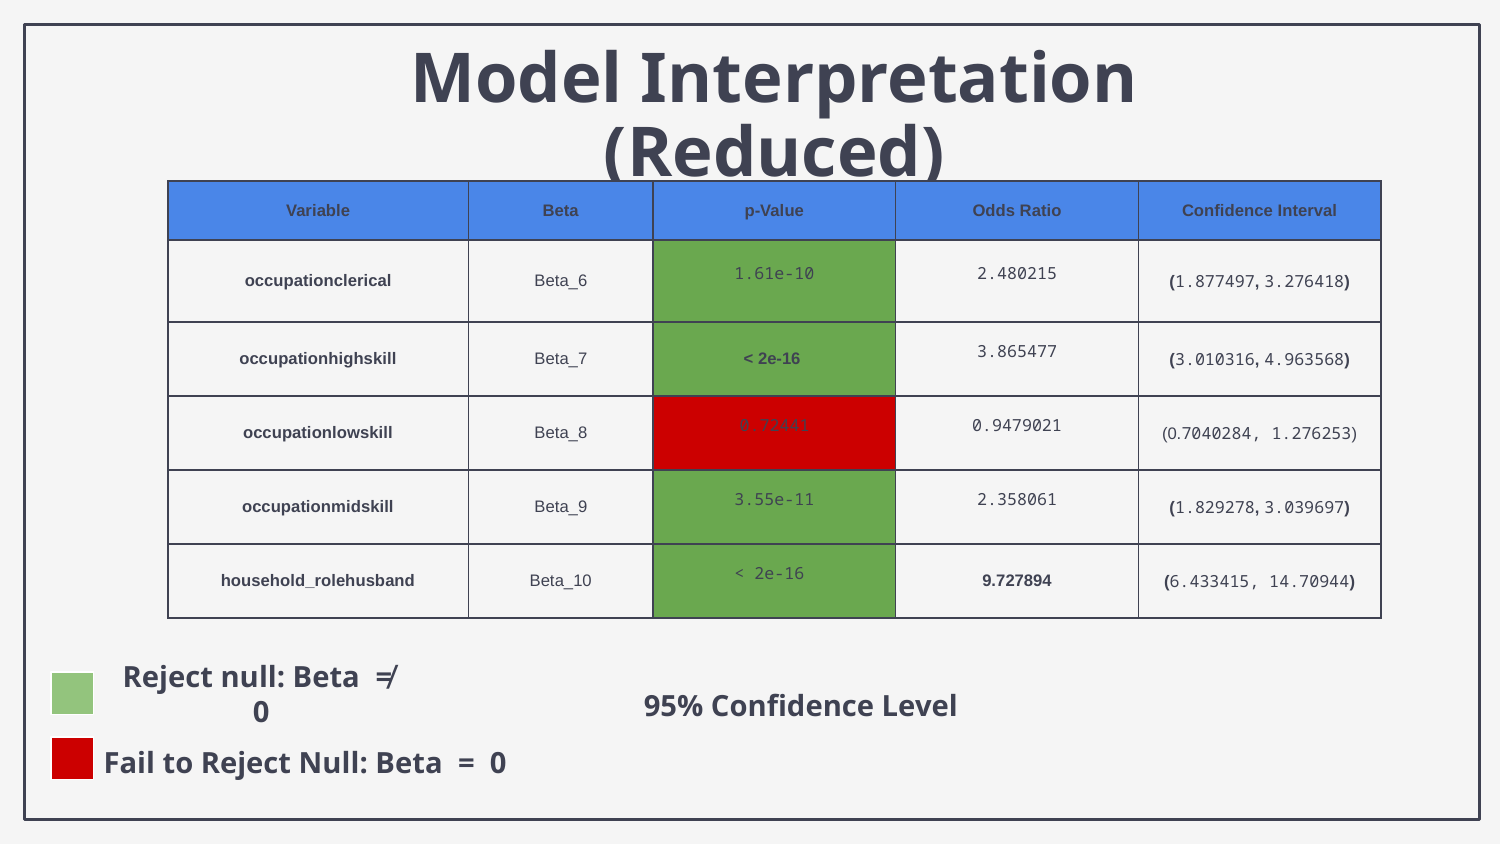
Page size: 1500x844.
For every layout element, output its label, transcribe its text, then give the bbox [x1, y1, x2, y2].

table_cell Beta_7 [469, 323, 652, 395]
table_cell 3.55e-11 [654, 471, 895, 543]
table_cell Beta_8 [469, 397, 652, 469]
text_box [51, 672, 94, 715]
table_cell occupationhighskill [169, 323, 468, 395]
table_cell occupationclerical [169, 241, 468, 321]
text_box [51, 737, 94, 780]
table_cell 3.865477 [896, 323, 1138, 395]
text_box 95% Confidence Level [628, 672, 978, 754]
title Model Interpretation (Reduced) [267, 28, 1281, 151]
table_cell occupationmidskill [169, 471, 468, 543]
table_header Confidence Interval [1139, 182, 1380, 239]
text_box Fail to Reject Null: Beta = 0 [83, 740, 527, 784]
table_cell 2.480215 [896, 241, 1138, 321]
table_cell (1.829278, 3.039697) [1139, 471, 1380, 543]
table_cell (0.7040284, 1.276253) [1139, 397, 1380, 469]
table_cell 0.9479021 [896, 397, 1138, 469]
table_cell (6.433415, 14.70944) [1139, 545, 1380, 617]
table_cell Beta_9 [469, 471, 652, 543]
table_cell 1.61e-10 [654, 241, 895, 321]
text_box Reject null: Beta ≠ 0 [96, 672, 427, 715]
table_cell 0.72441 [654, 397, 895, 469]
table_header Odds Ratio [896, 182, 1138, 239]
table_header Variable [169, 182, 468, 239]
table_cell < 2e-16 [654, 323, 895, 395]
table_cell occupationlowskill [169, 397, 468, 469]
table_cell 2.358061 [896, 471, 1138, 543]
table_header Beta [469, 182, 652, 239]
table_cell Beta_10 [469, 545, 652, 617]
table_cell Beta_6 [469, 241, 652, 321]
table_cell < 2e-16 [654, 545, 895, 617]
table_cell 9.727894 [896, 545, 1138, 617]
table_header p-Value [654, 182, 895, 239]
table_cell (3.010316, 4.963568) [1139, 323, 1380, 395]
table_cell household_rolehusband [169, 545, 468, 617]
table_cell (1.877497, 3.276418) [1139, 241, 1380, 321]
